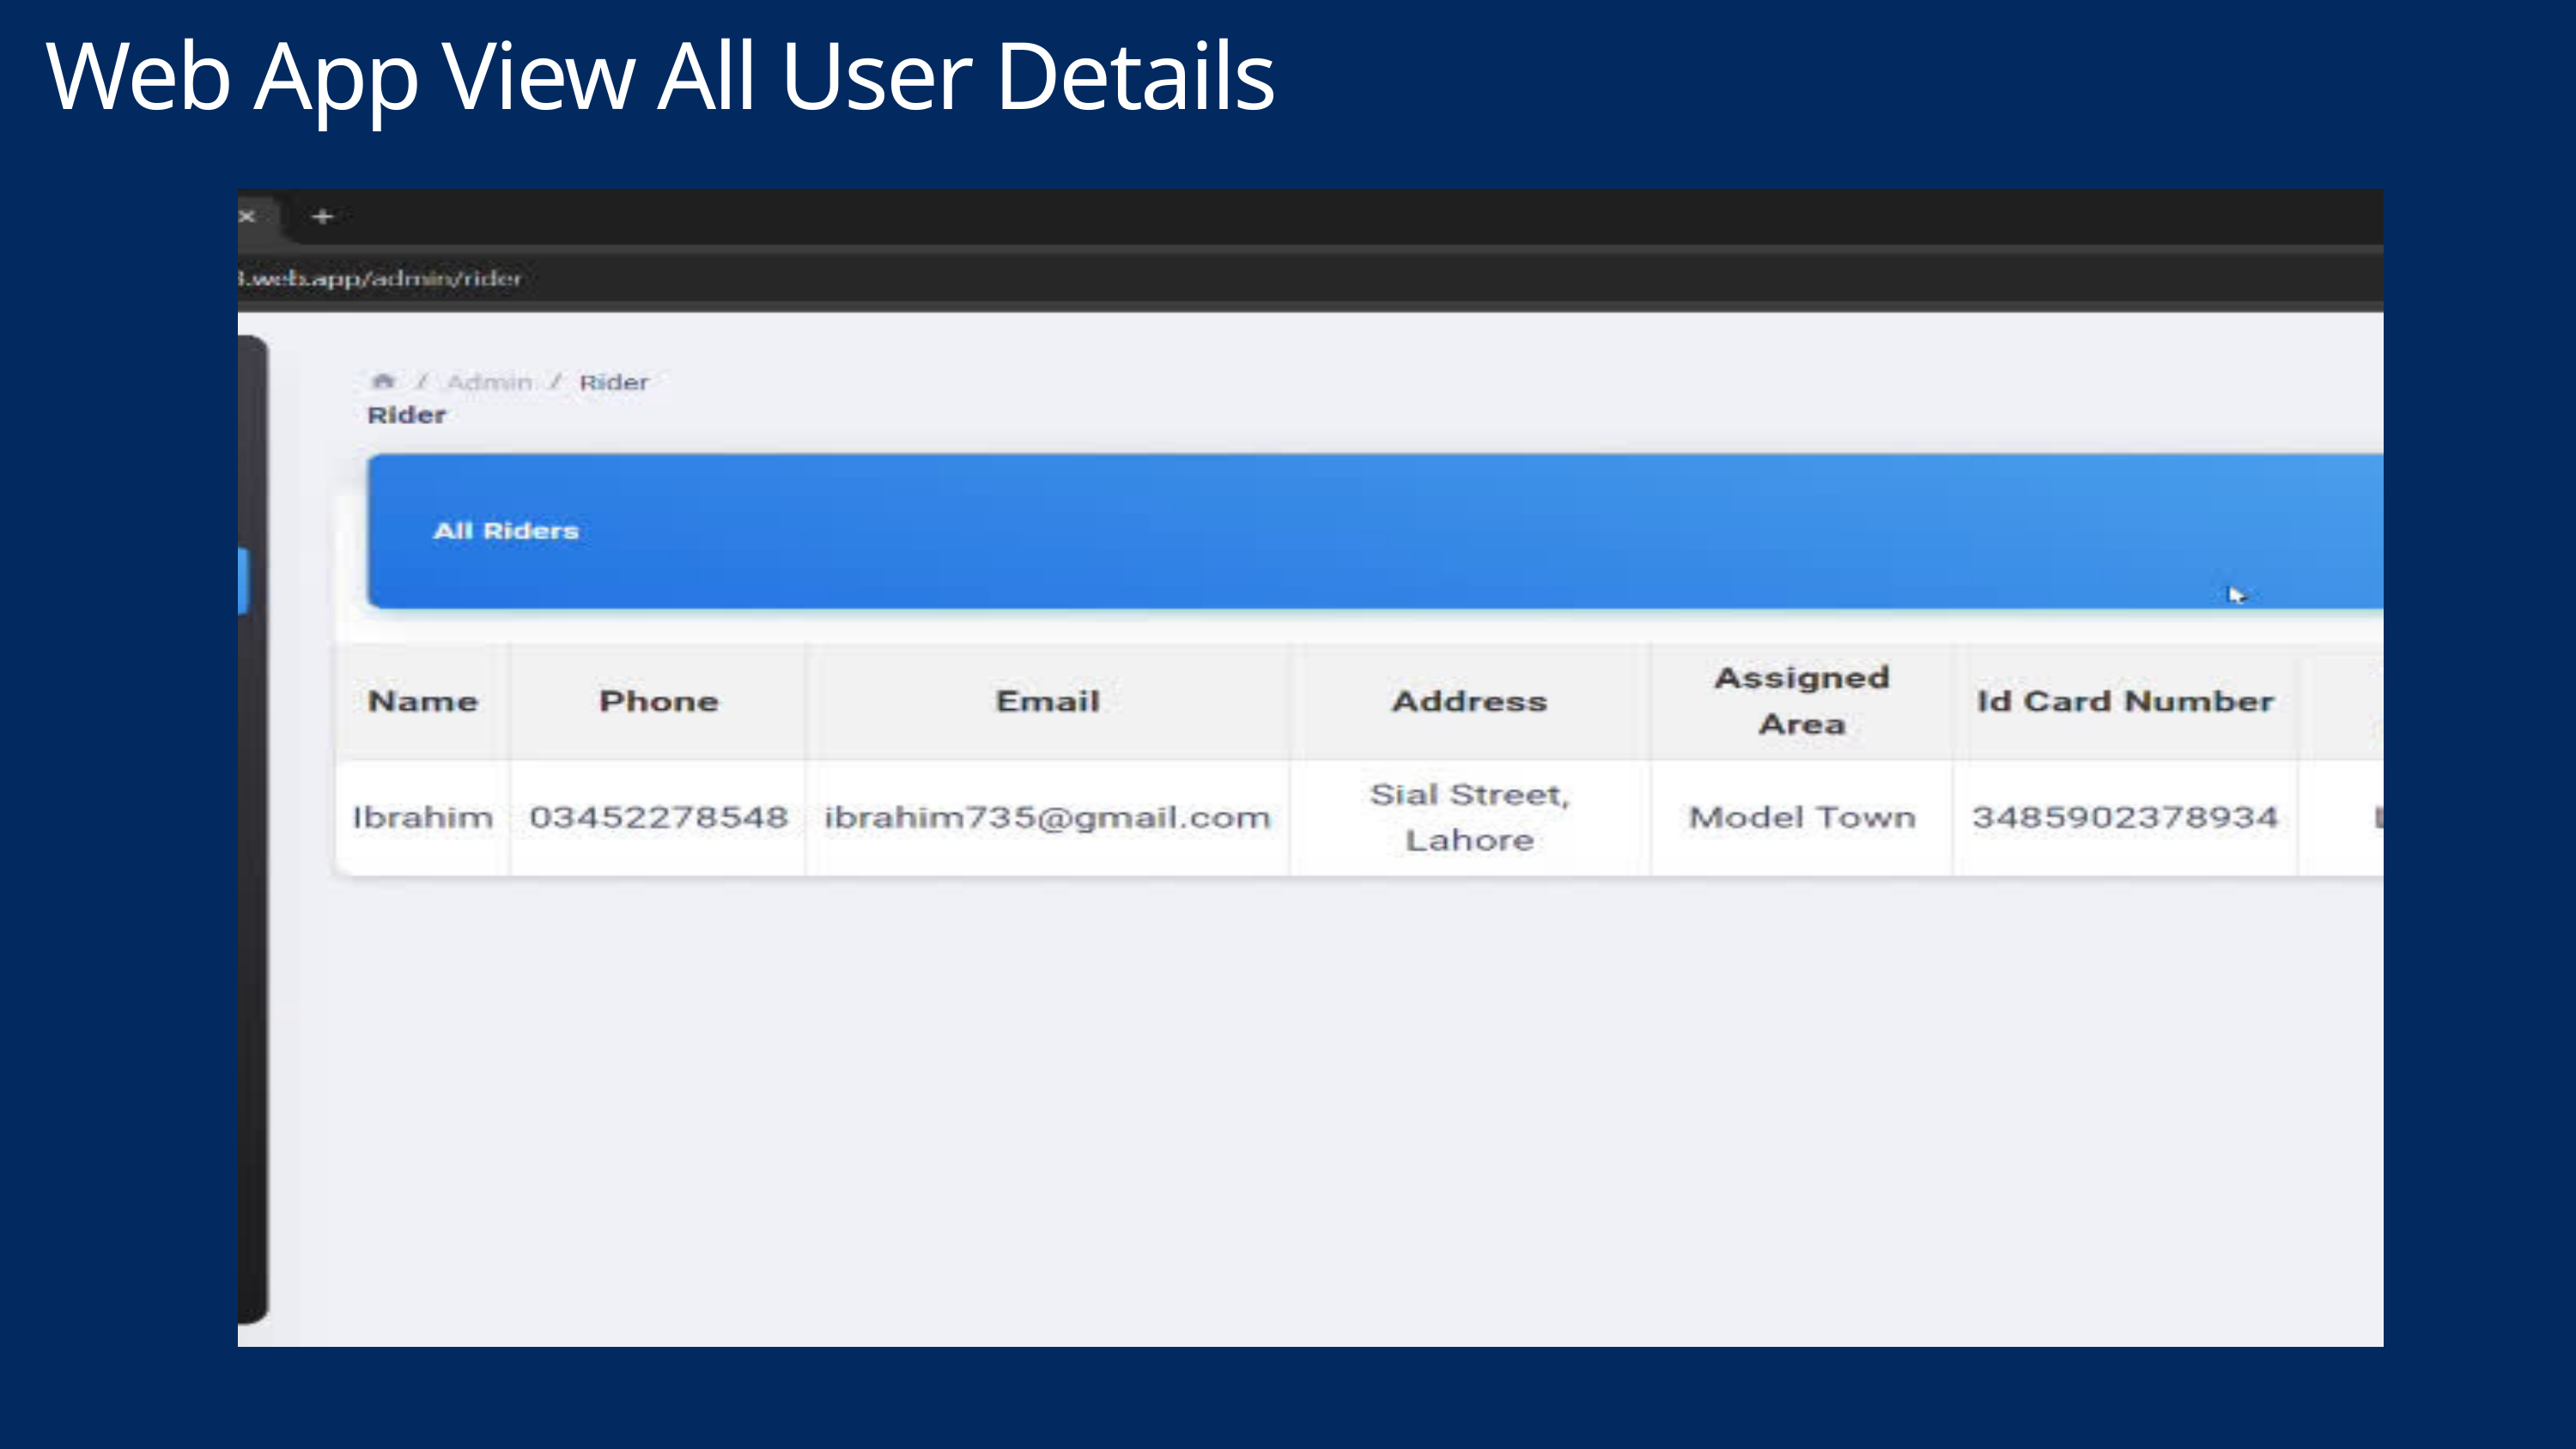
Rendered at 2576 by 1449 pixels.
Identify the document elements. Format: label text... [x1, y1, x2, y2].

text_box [236, 188, 2385, 1348]
text_box Web App View All User Details [45, 31, 1530, 129]
